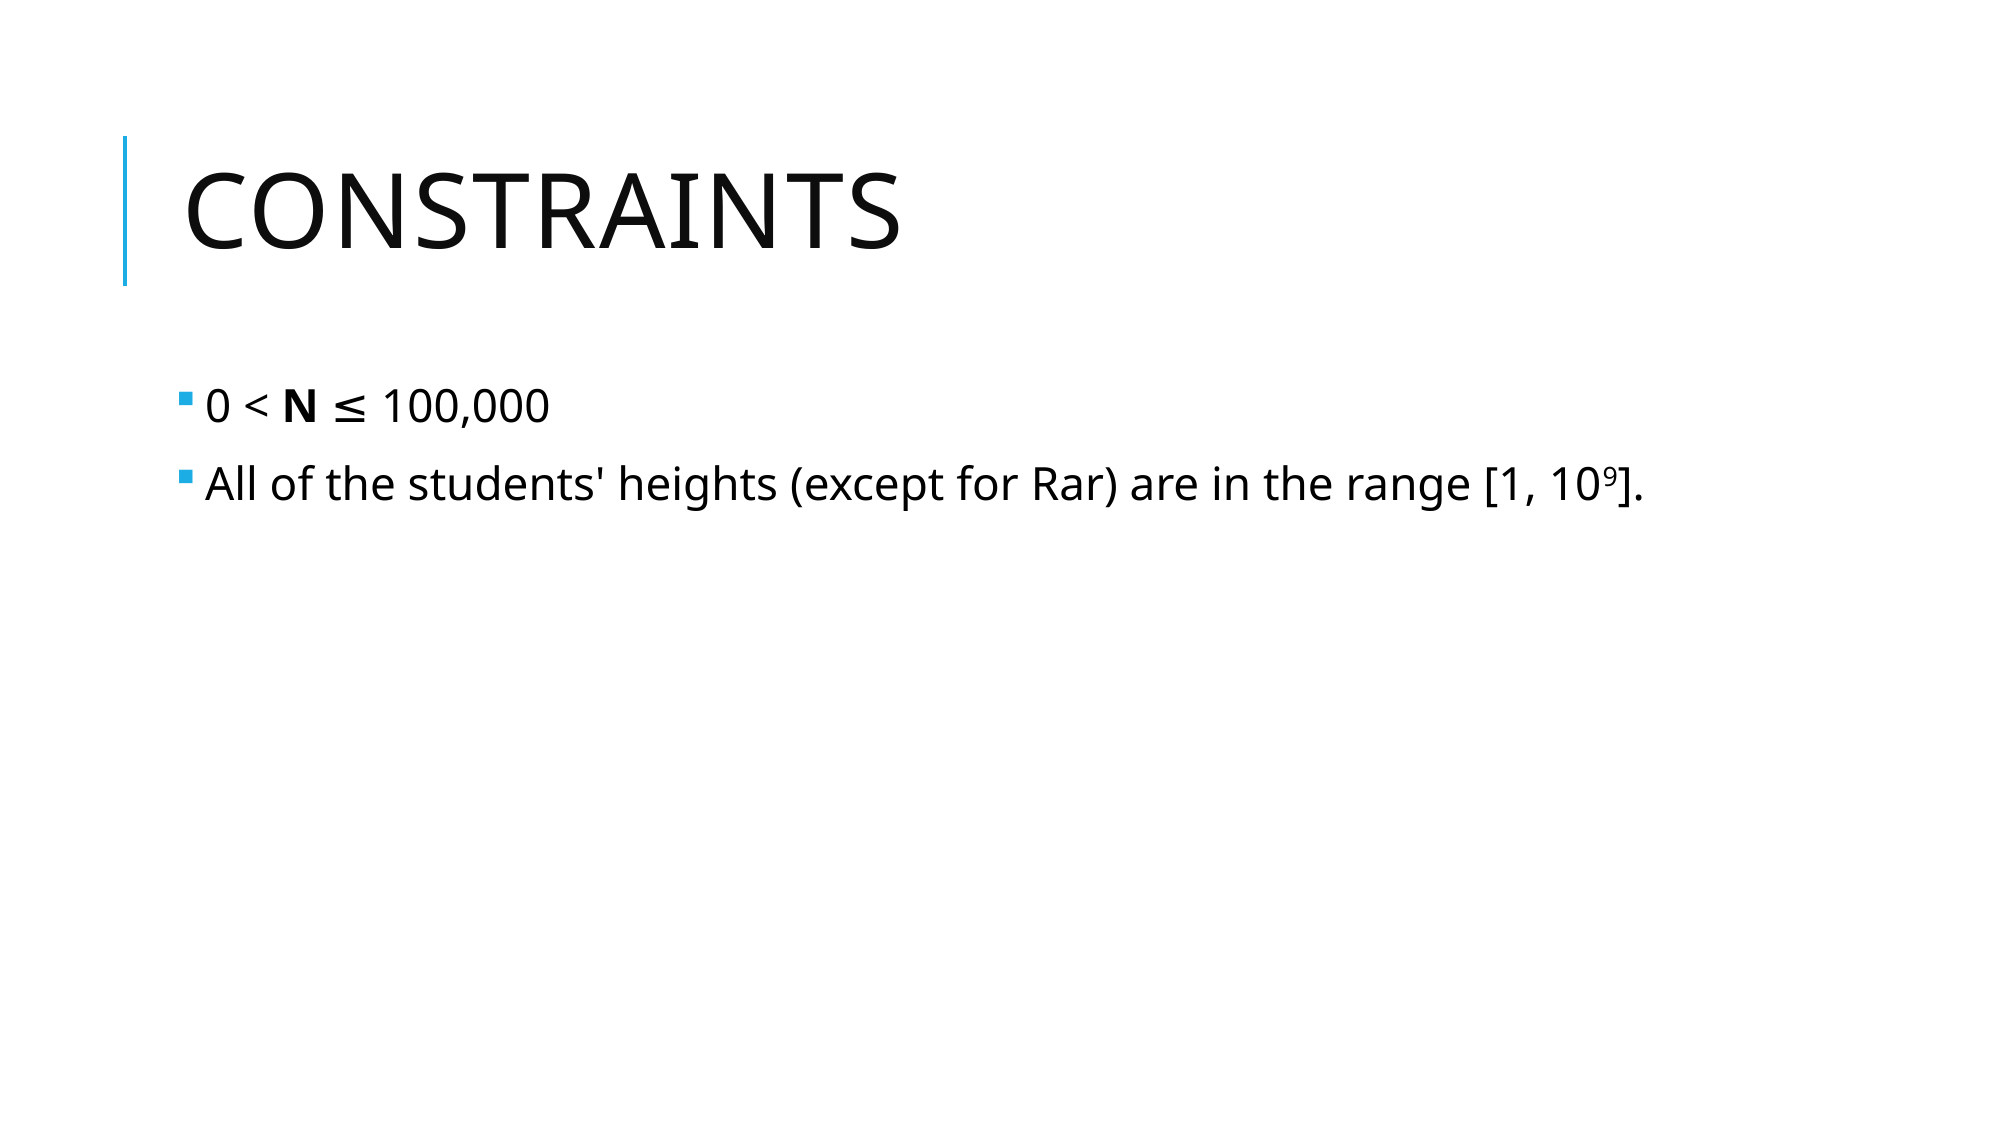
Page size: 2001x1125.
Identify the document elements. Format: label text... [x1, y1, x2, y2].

list 0 < N ≤ 100,000 All of the students' heights (except for Rar) are in the range [1, 109]. [168, 375, 1763, 1035]
title Constraints [168, 96, 1763, 342]
